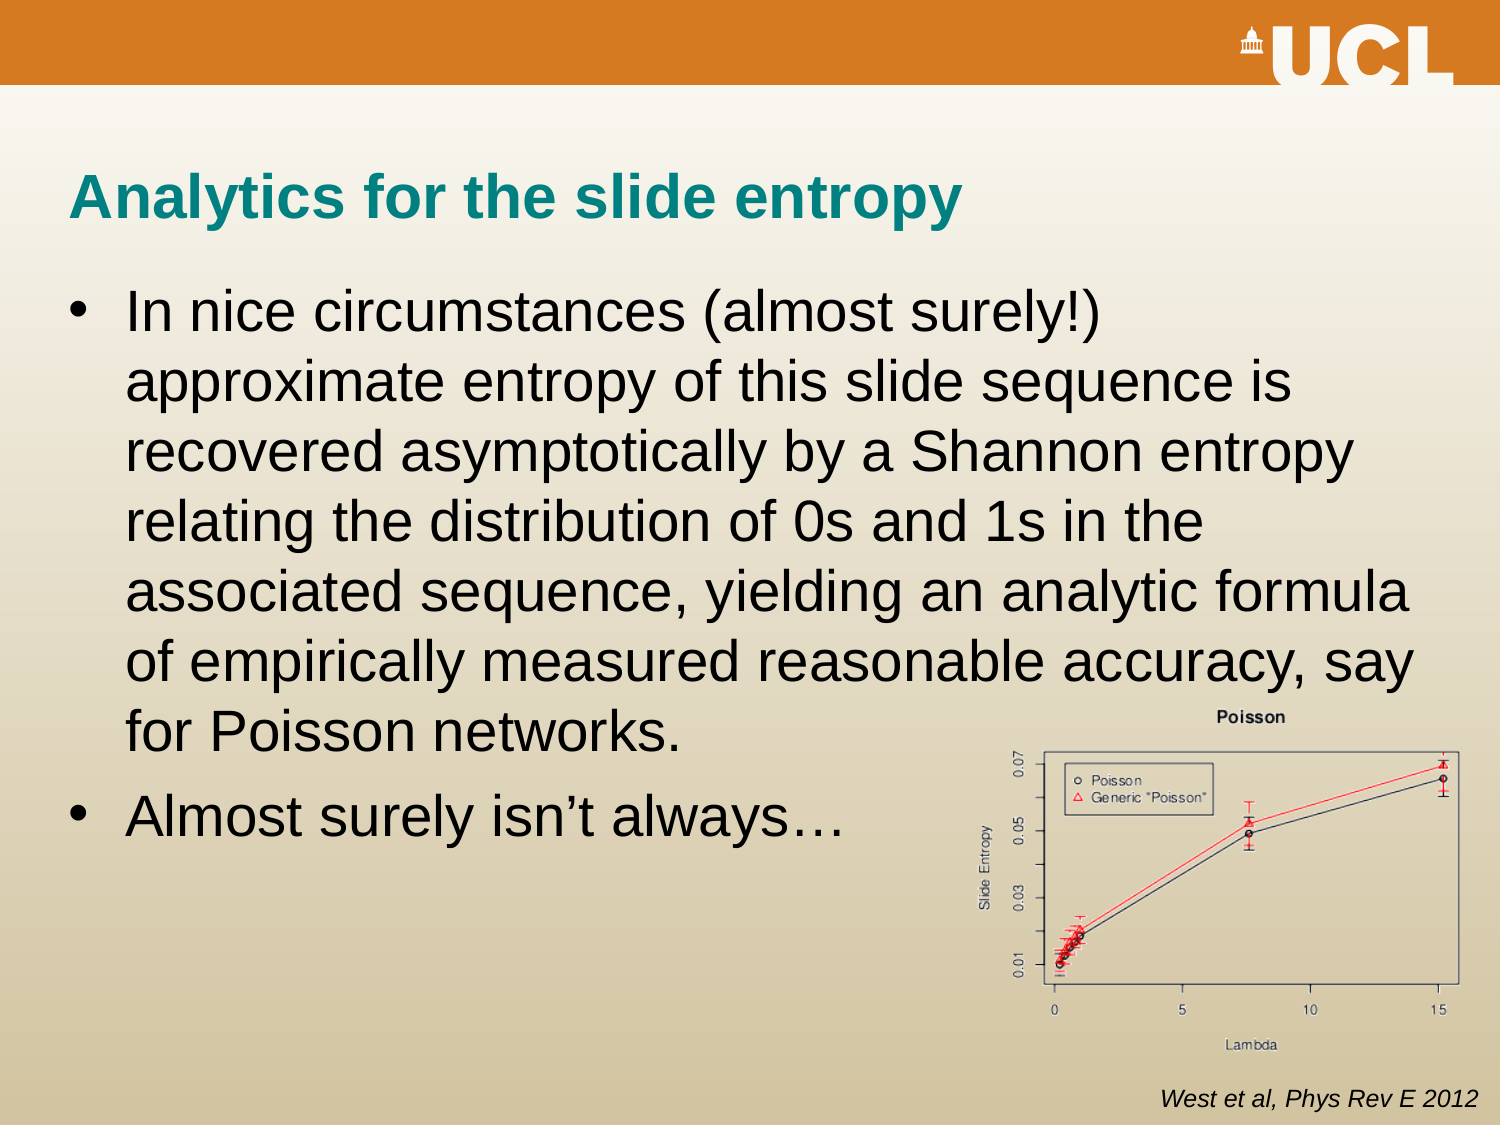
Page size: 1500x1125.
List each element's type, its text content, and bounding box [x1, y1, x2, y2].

picture [0, 0, 1500, 85]
title Analytics for the slide entropy [54, 148, 1447, 240]
picture [974, 692, 1495, 1072]
list In nice circumstances (almost surely!) approximate entropy of this slide sequence is recovered asymptotically by a Shannon entropy relating the distribution of 0s and 1s in the associated sequence, yielding an analytic formula of empirically measured reasonable accuracy, say for Poisson networks. Almost surely isn’t always… [54, 265, 1447, 1012]
text_box West et al, Phys Rev E 2012 [1122, 1079, 1495, 1120]
